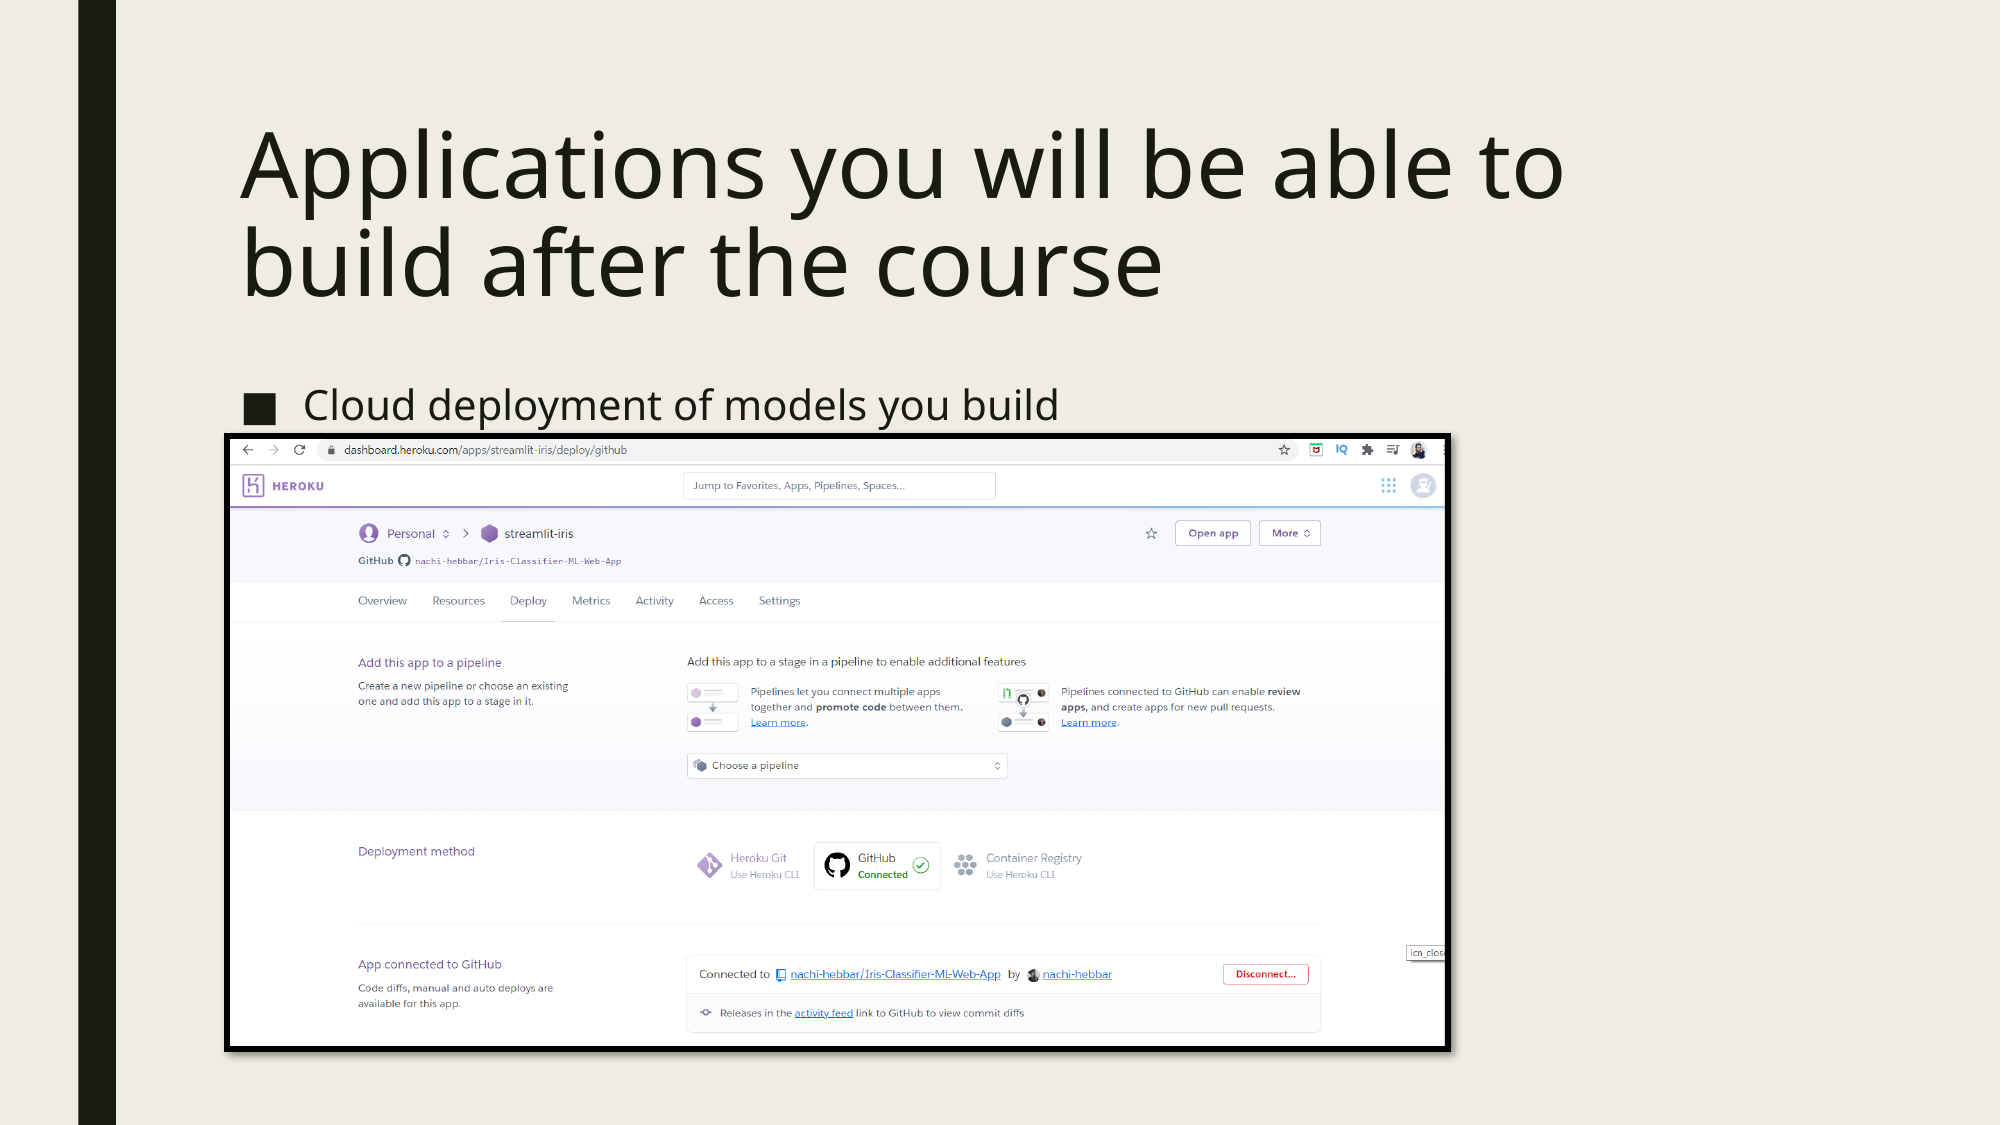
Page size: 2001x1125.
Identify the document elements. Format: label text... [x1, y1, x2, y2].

picture [230, 438, 1445, 1046]
list Cloud deployment of models you build [225, 375, 1800, 963]
title Applications you will be able to build after the course [225, 112, 1800, 357]
